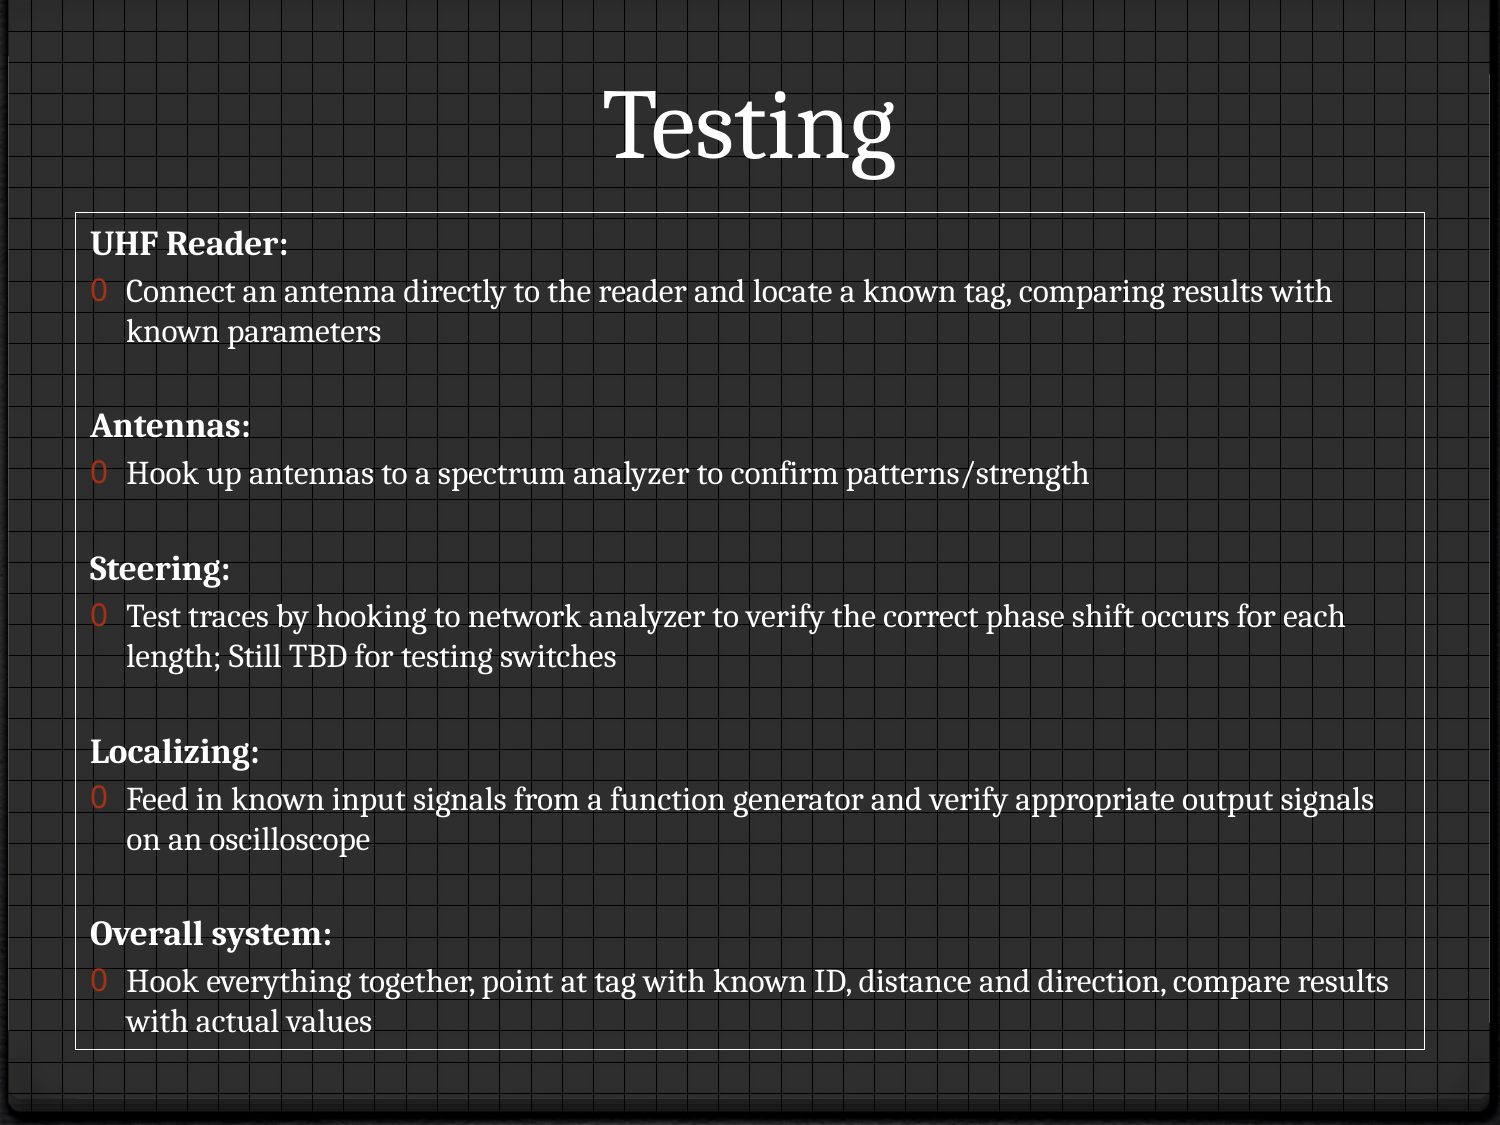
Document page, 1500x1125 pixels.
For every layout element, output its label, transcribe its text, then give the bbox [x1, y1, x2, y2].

list UHF Reader: Connect an antenna directly to the reader and locate a known tag, comparing results with known parameters Antennas: Hook up antennas to a spectrum analyzer to confirm patterns/strength Steering: Test traces by hooking to network analyzer to verify the correct phase shift occurs for each length; Still TBD for testing switches Localizing: Feed in known input signals from a function generator and verify appropriate output signals on an oscilloscope Overall system: Hook everything together, point at tag with known ID, distance and direction, compare results with actual values [75, 212, 1425, 1050]
picture [0, 0, 1500, 1125]
title Testing [90, 0, 1410, 212]
